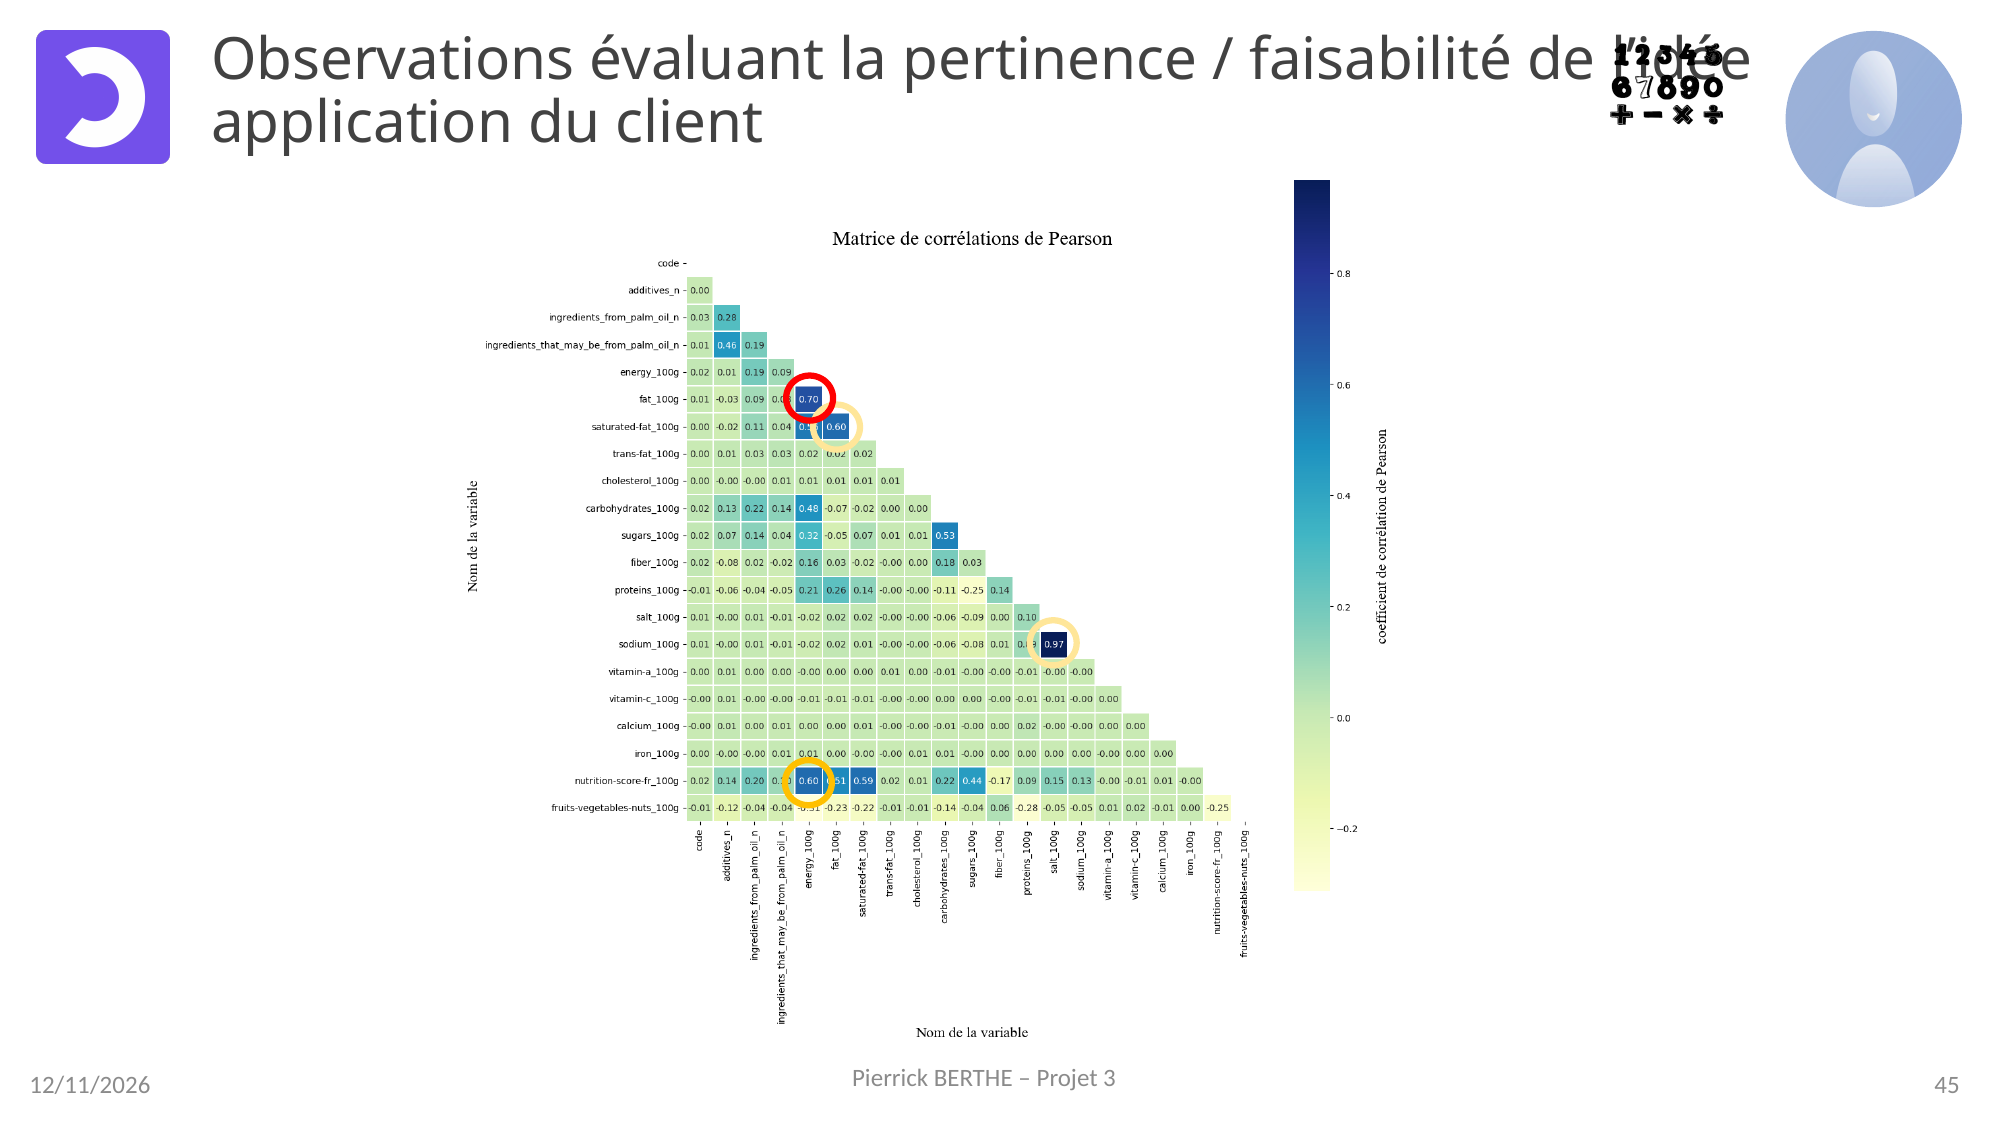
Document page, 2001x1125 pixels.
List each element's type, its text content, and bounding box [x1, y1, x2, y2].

picture [36, 30, 170, 164]
text_box Observations évaluant la pertinence / faisabilité de l’idée application du client [196, 34, 1800, 163]
picture [1607, 41, 1726, 127]
picture [1797, 30, 1962, 208]
picture [461, 174, 1396, 1046]
